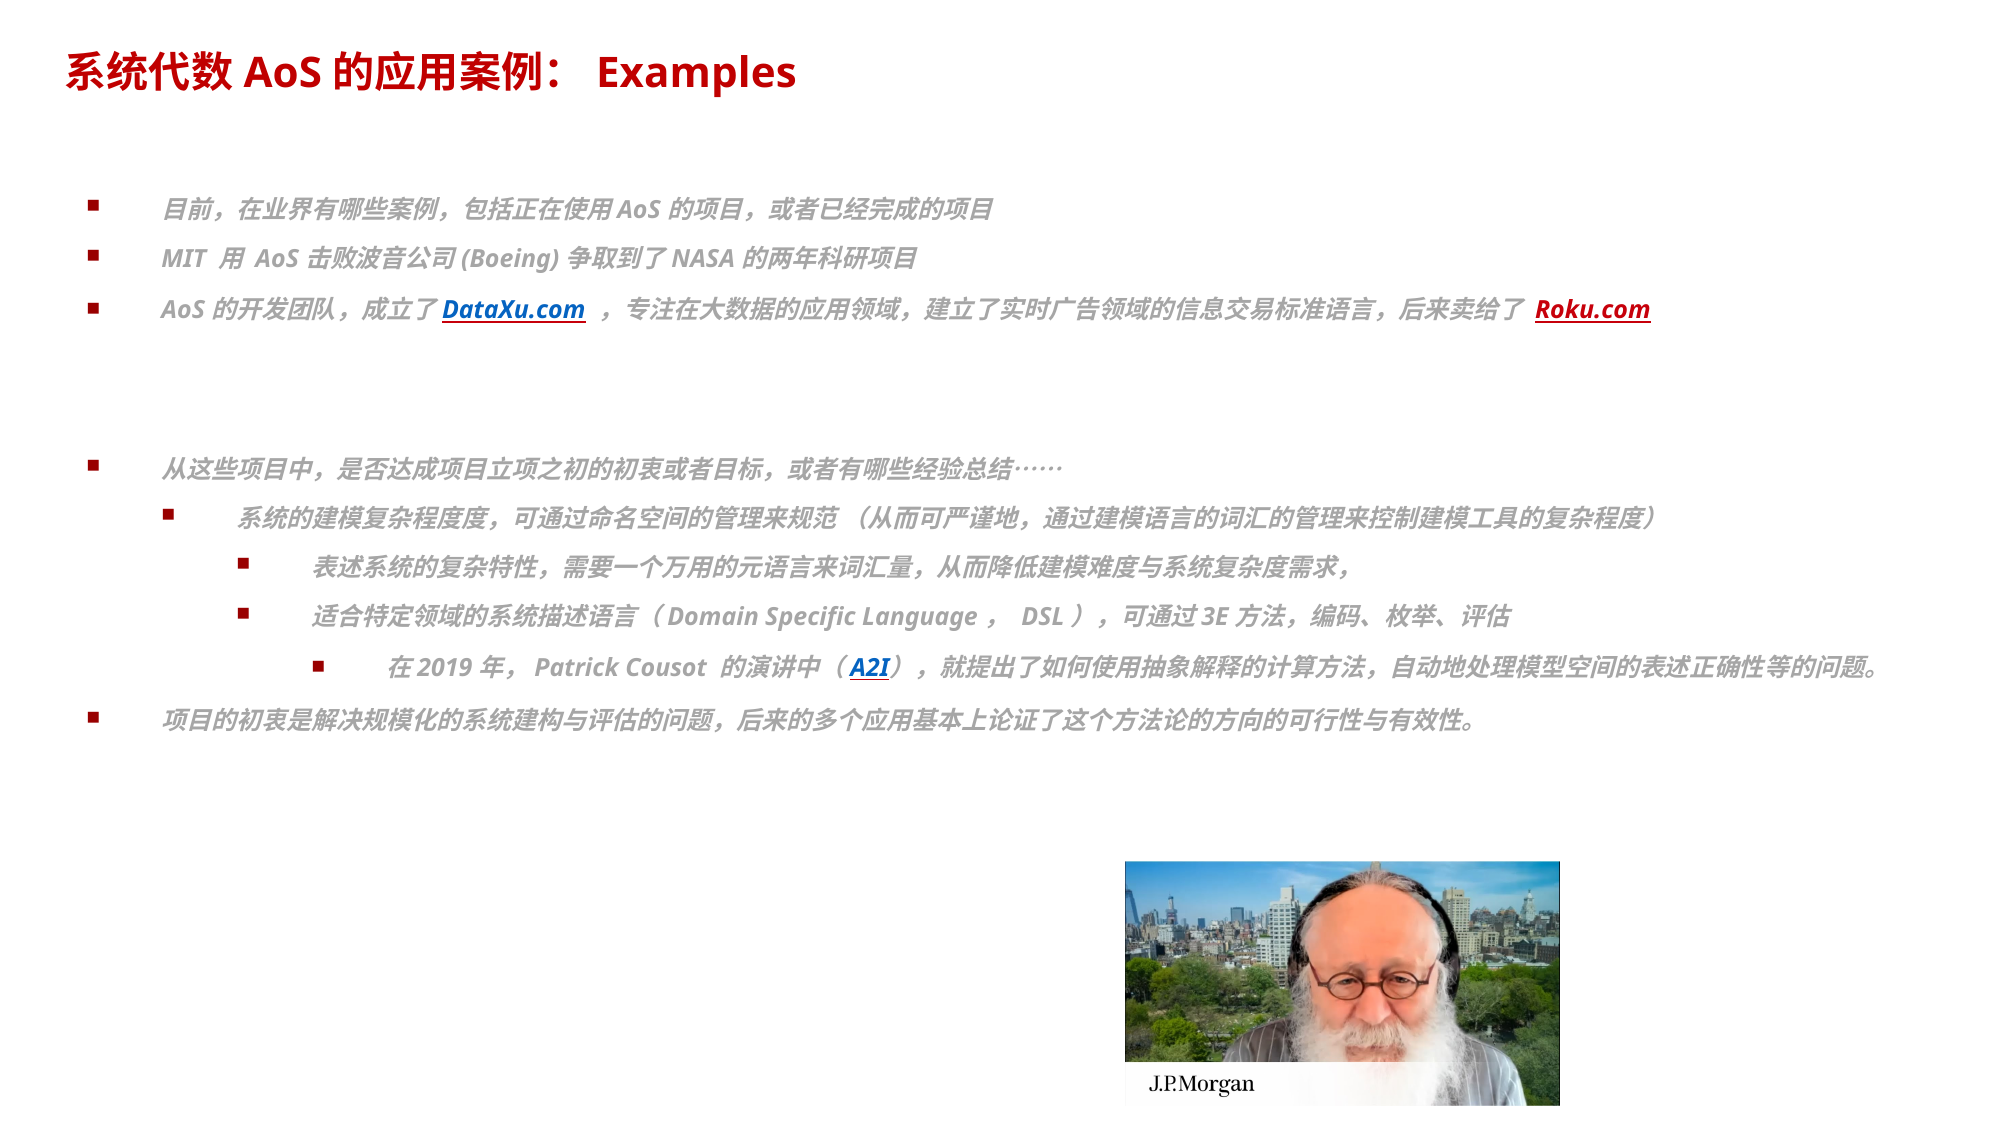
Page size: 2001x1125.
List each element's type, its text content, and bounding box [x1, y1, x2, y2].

text_box 目前，在业界有哪些案例，包括正在使用AoS的项目，或者已经完成的项目 MIT 用 AoS击败波音公司(Boeing)争取到了NASA的两年科研项目 AoS的开发团队，成立了DataXu.com ，专注在大数据的应用领域，建立了实时广告领域的信息交易标准语言，后来卖给了 Roku.com 从这些项目中，是否达成项目立项之初的初衷或者目标，或者有哪些经验总结…… 系统的建模复杂程度度，可通过命名空间的管理来规范 （从而可严谨地，通过建模语言的词汇的管理来控制建模工具的复杂程度） 表述系统的复杂特性，需要一个万用的元语言来词汇量，从而降低建模难度与系统复杂度需求， 适合特定领域的系统描述语言（Domain Specific Language， DSL），可通过3E方法，编码、枚举、评估 在2019年，Patrick Cousot 的演讲中（A2I），就提出了如何使用抽象解释的计算方法，自动地处理模型空间的表述正确性等的问题。 项目的初衷是解决规模化的系统建构与评估的问题，后来的多个应用基本上论证了这个方法论的方向的可行性与有效性。 [78, 171, 1891, 743]
title 系统代数AoS的应用案例：Examples [44, 35, 1846, 113]
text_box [1125, 861, 1561, 1107]
